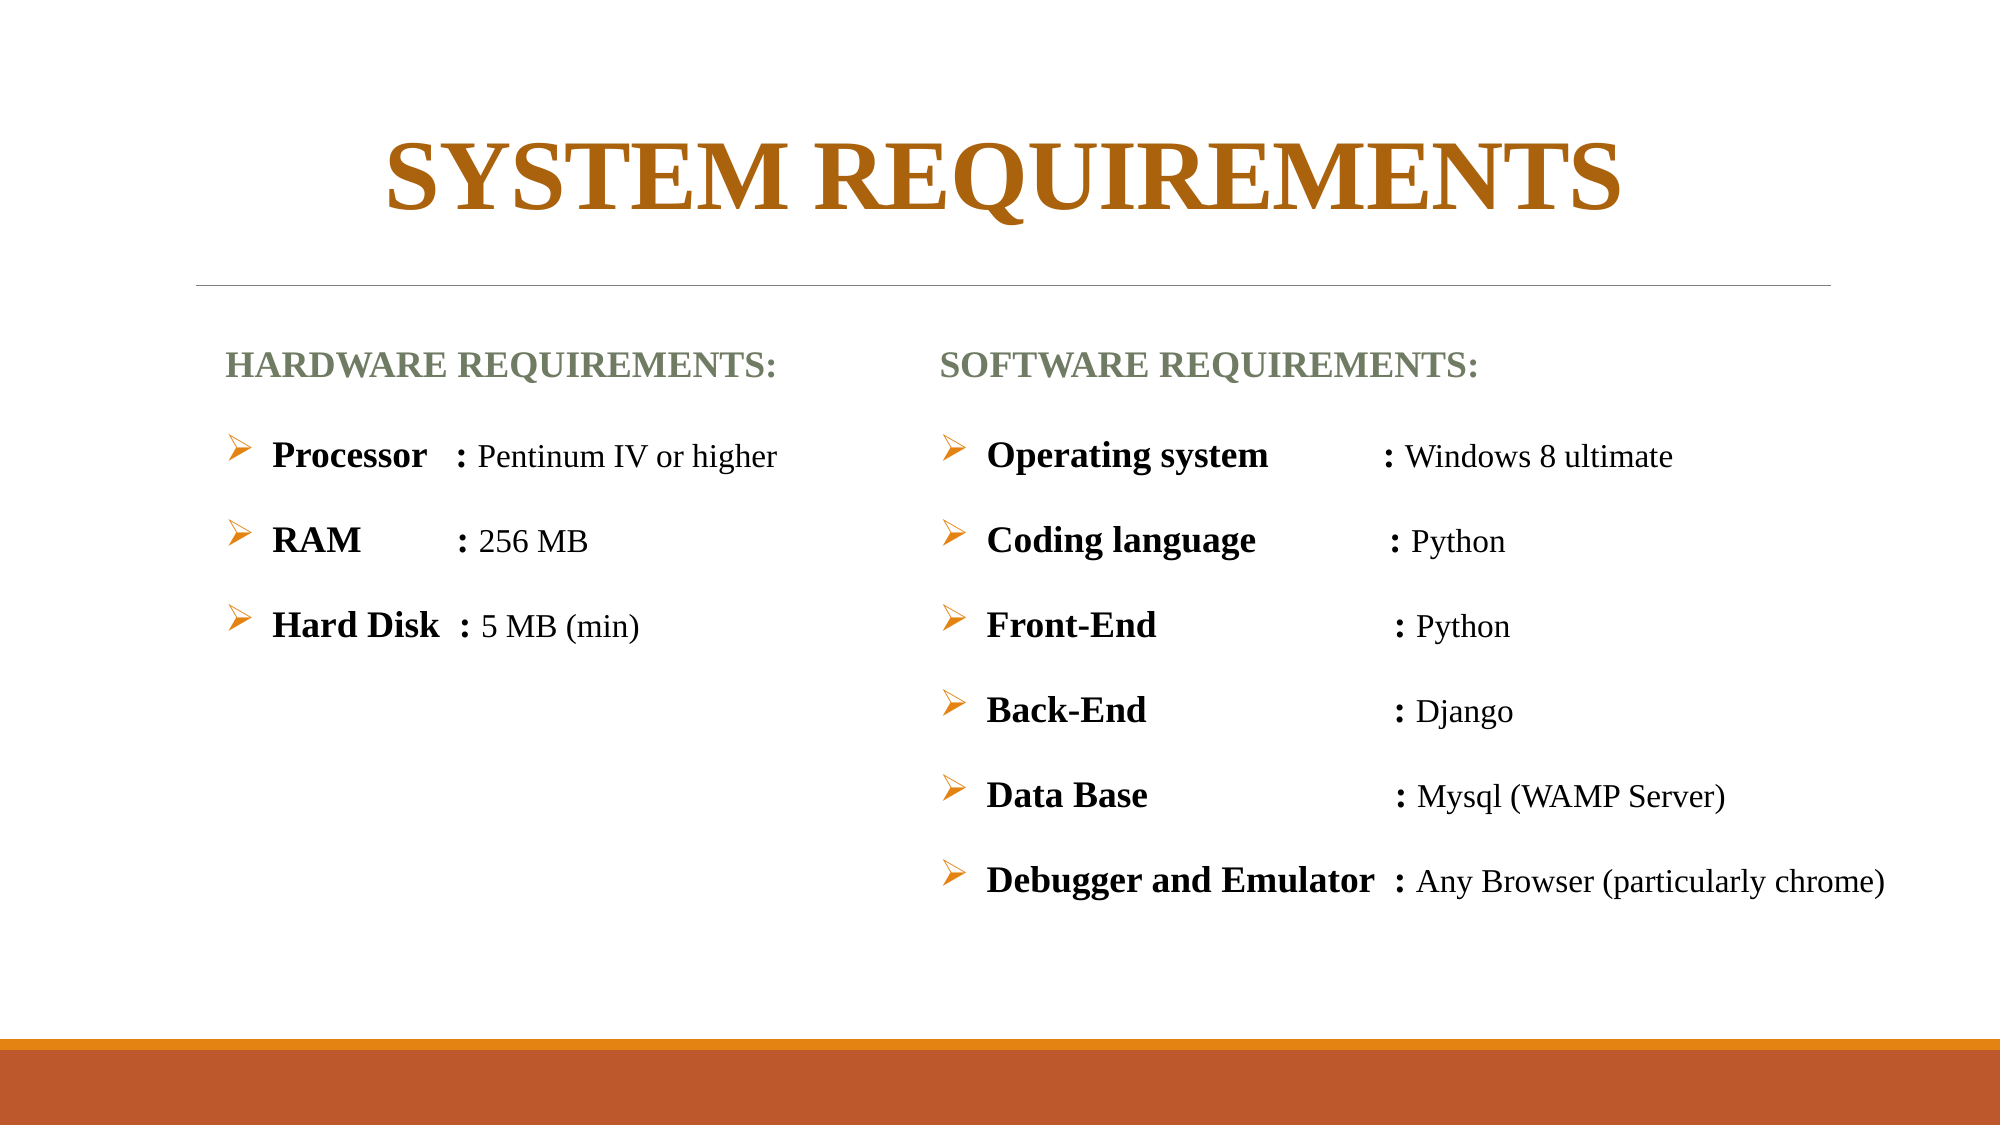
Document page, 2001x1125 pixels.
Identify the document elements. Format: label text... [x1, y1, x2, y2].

text_box SOFTWARE REQUIREMENTS: Operating system : Windows 8 ultimate Coding language : Python Front-End : Python Back-End : Django Data Base : Mysql (WAMP Server) Debugger and Emulator : Any Browser (particularly chrome) [924, 332, 1919, 1125]
text_box HARDWARE REQUIREMENTS: Processor : Pentinum IV or higher RAM : 256 MB Hard Disk : 5 MB (min) [210, 332, 803, 698]
title SYSTEM REQUIREMENTS [180, 0, 1830, 238]
list [180, 302, 990, 424]
